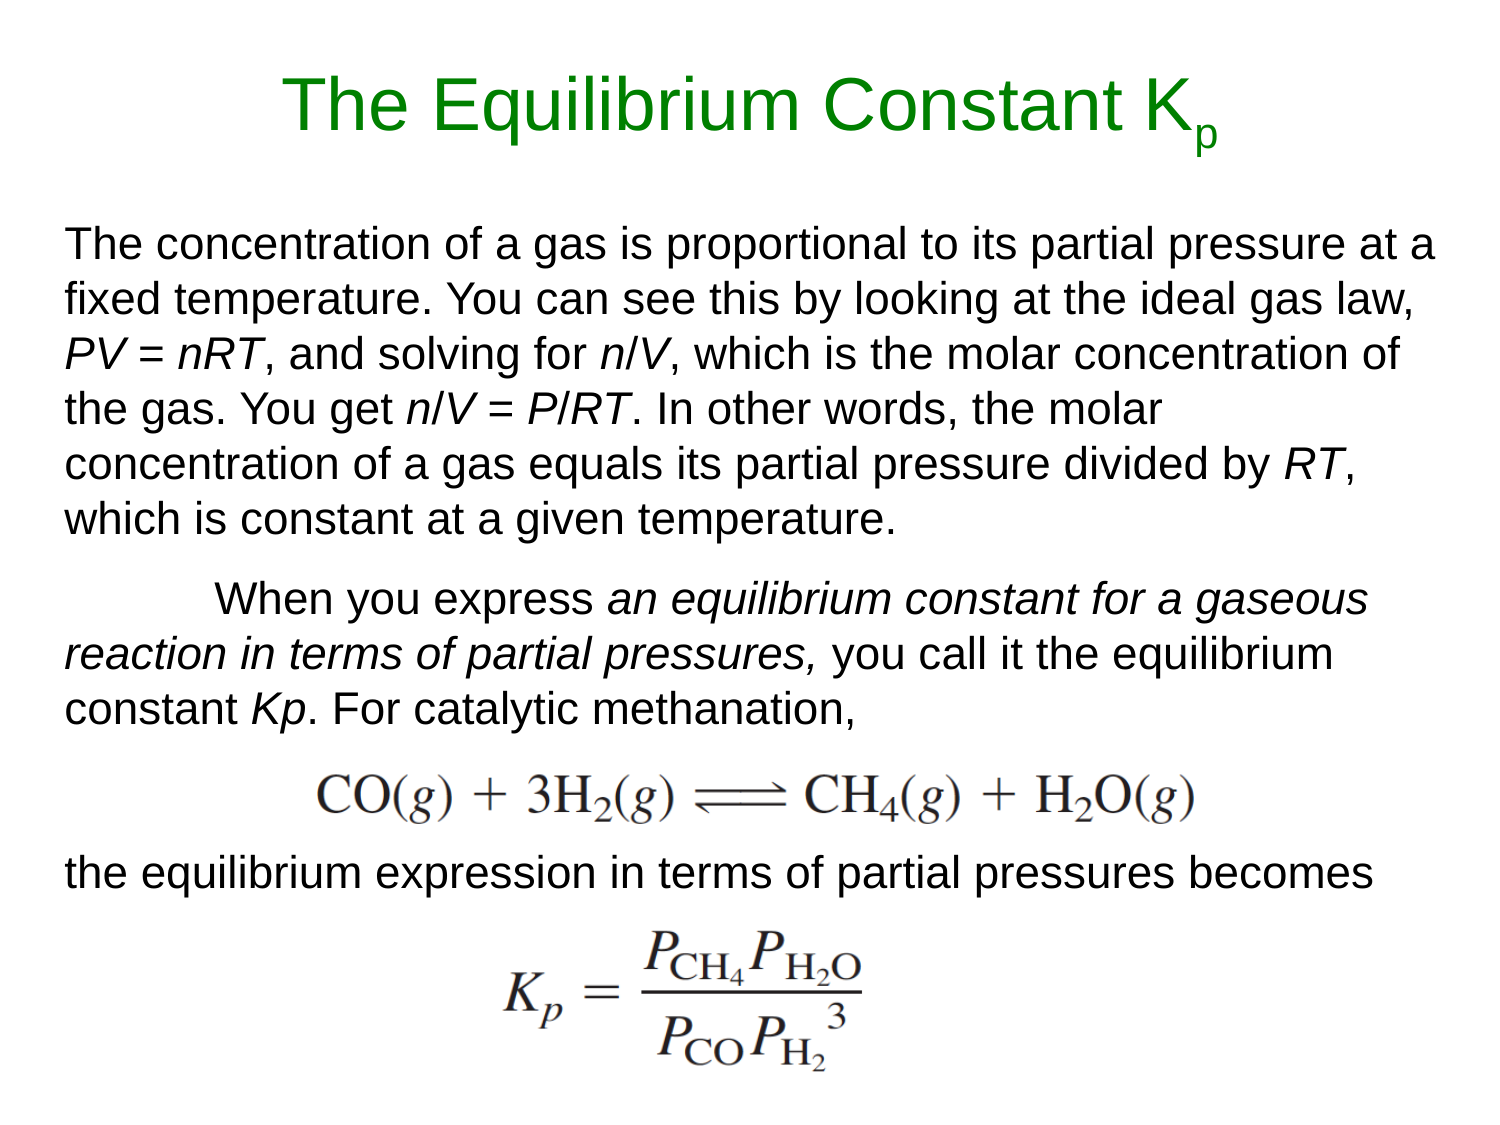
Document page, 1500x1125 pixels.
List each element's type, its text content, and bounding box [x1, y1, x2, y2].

picture [497, 923, 871, 1077]
picture [315, 767, 1198, 826]
title The Equilibrium Constant Kp [75, 12, 1425, 201]
text_box The concentration of a gas is proportional to its partial pressure at a fixed temperature. You can see this by looking at the ideal gas law, PV = nRT, and solving for n/V, which is the molar concentration of the gas. You get n/V = P/RT. In other words, the molar concentration of a gas equals its partial pressure divided by RT, which is constant at a given temperature. When you express an equilibrium constant for a gaseous reaction in terms of partial pressures, you call it the equilibrium constant Kp. For catalytic methanation, the equilibrium expression in terms of partial pressures becomes [49, 206, 1463, 906]
